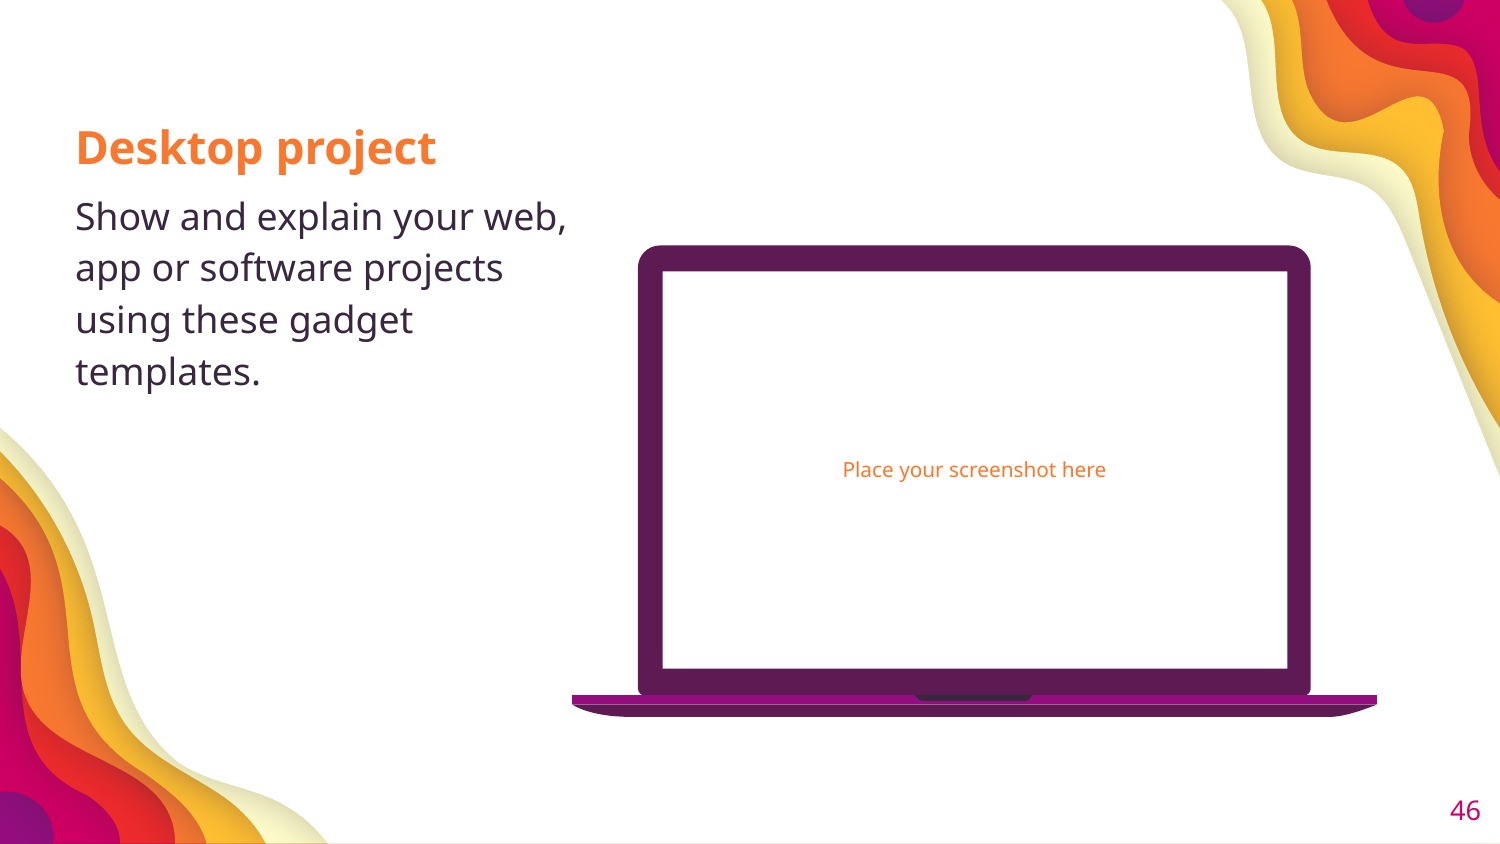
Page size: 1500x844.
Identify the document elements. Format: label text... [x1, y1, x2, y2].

list Desktop project Show and explain your web, app or software projects using these gadget templates. [75, 110, 573, 378]
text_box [571, 245, 1378, 718]
slide_number 46 [1391, 779, 1482, 844]
